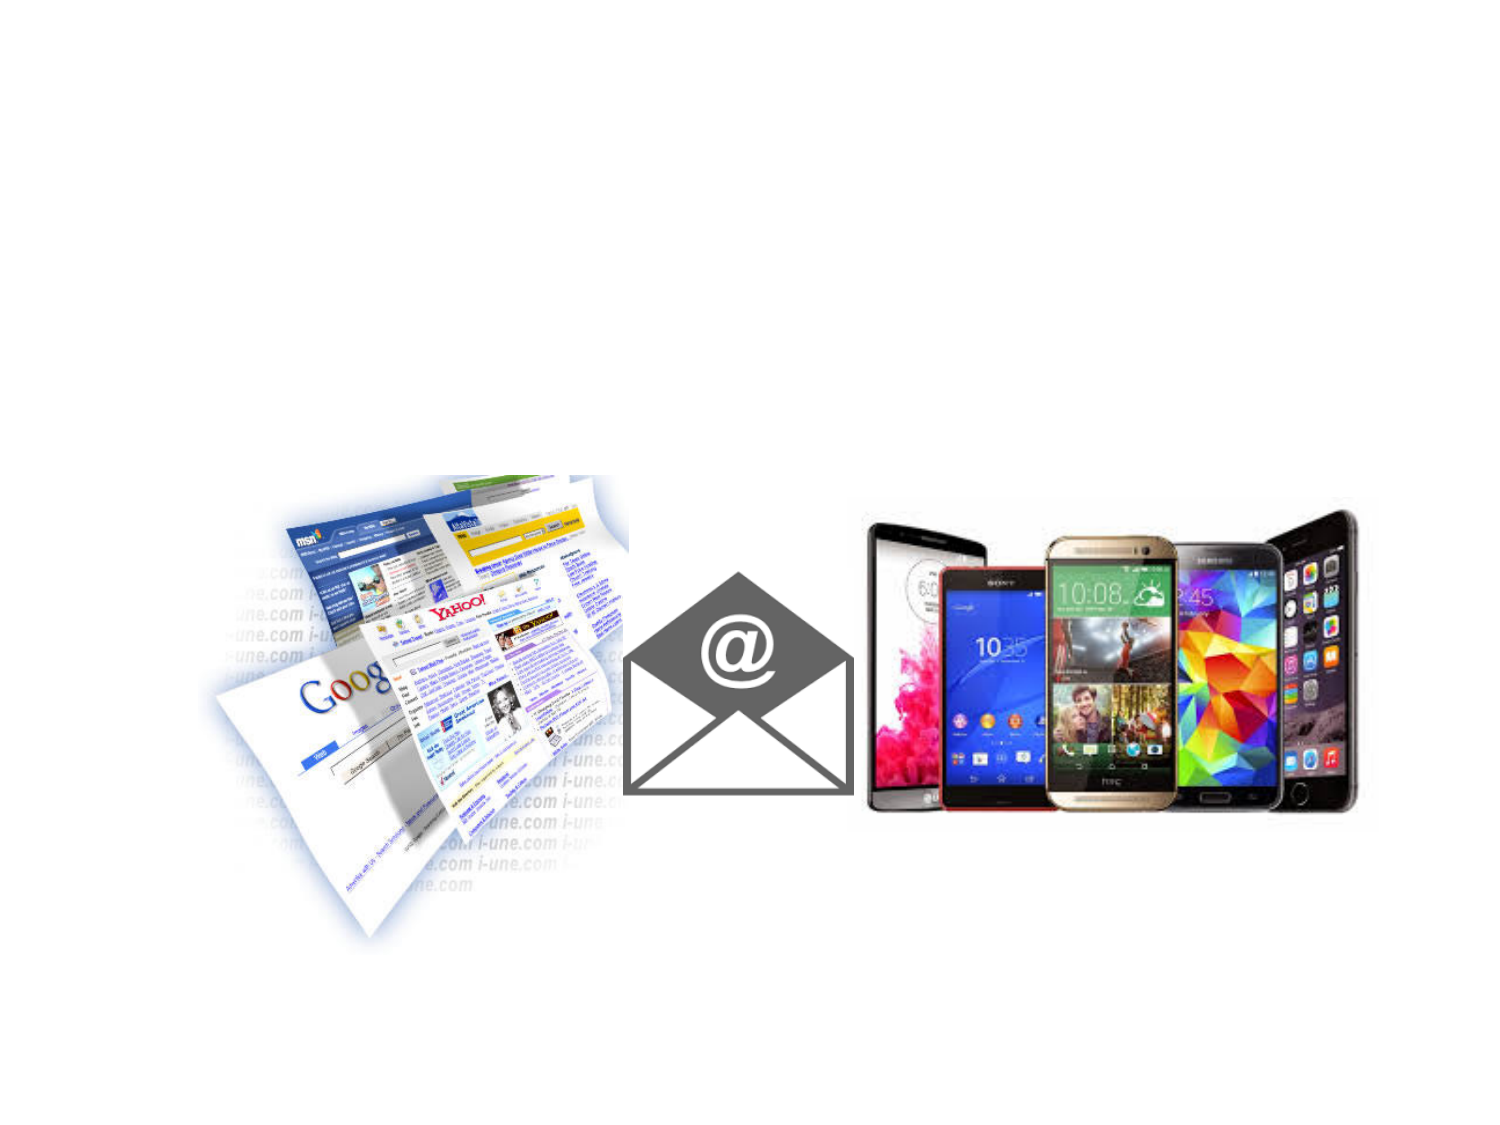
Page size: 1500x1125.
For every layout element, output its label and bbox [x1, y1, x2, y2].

picture [198, 475, 1379, 955]
